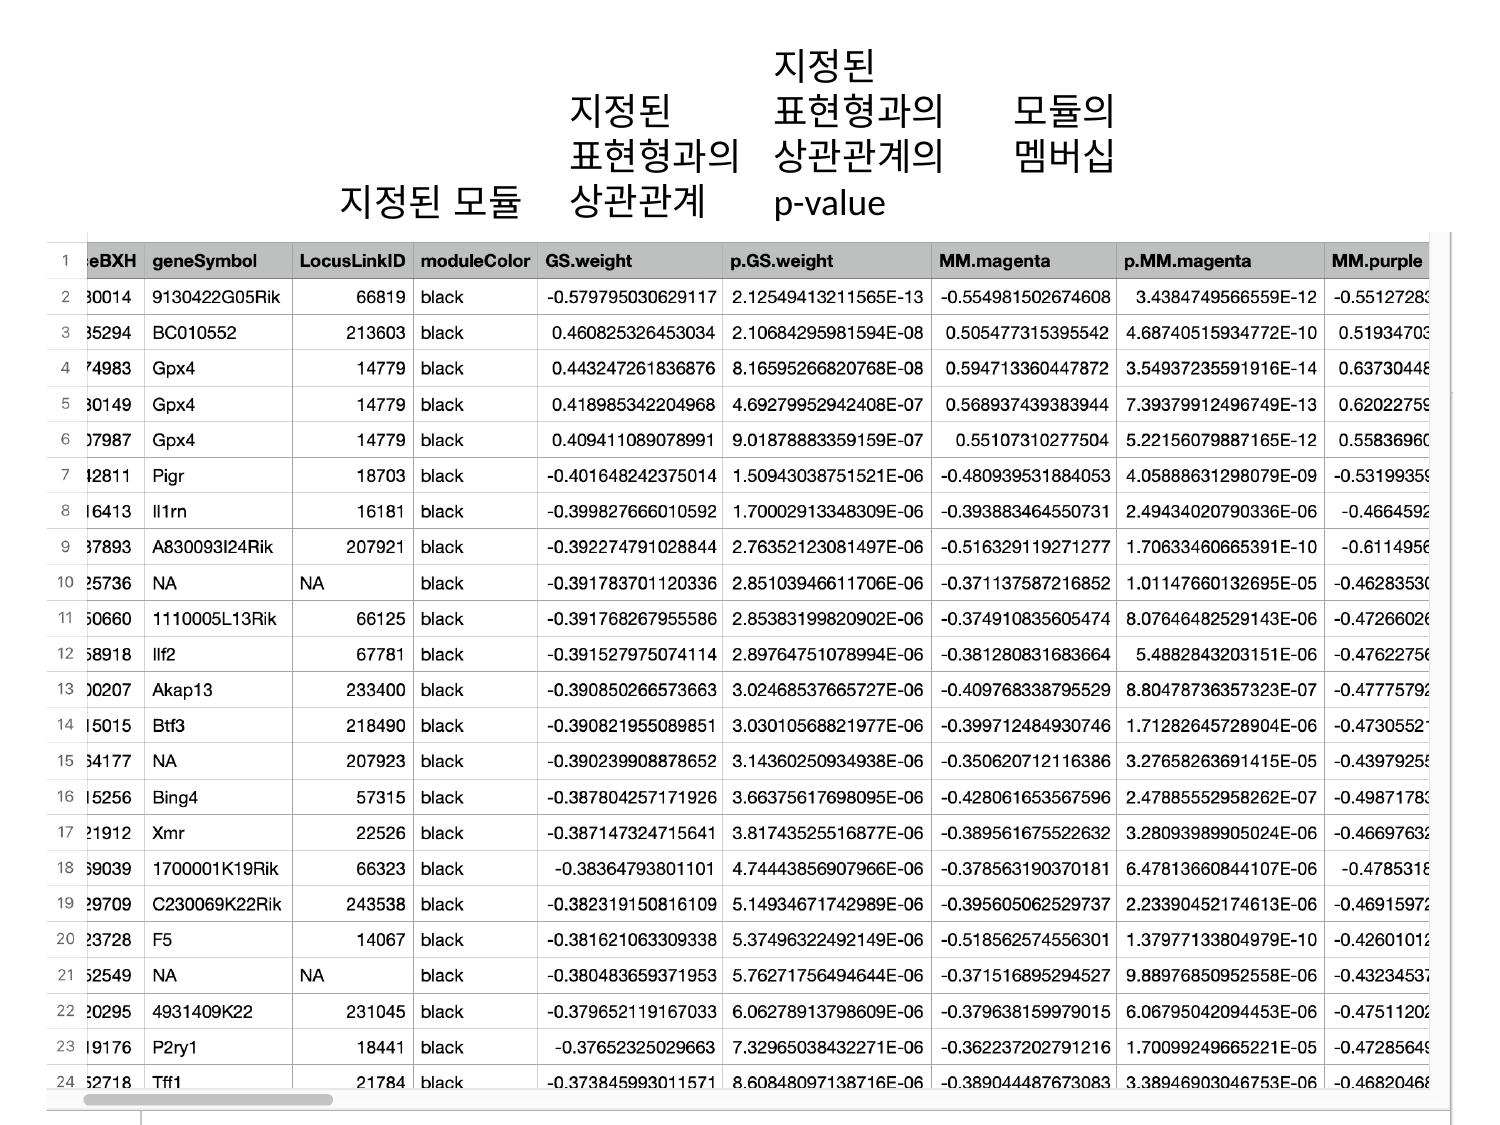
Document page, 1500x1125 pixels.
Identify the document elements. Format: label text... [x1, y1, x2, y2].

text_box 지정된 표현형과의 상관관계의 p-value [758, 35, 961, 230]
picture [46, 232, 1454, 1125]
text_box 지정된 모듈 [325, 171, 538, 230]
text_box 지정된 표현형과의 상관관계 [554, 80, 757, 230]
text_box 모듈의 멤버십 [999, 80, 1133, 186]
